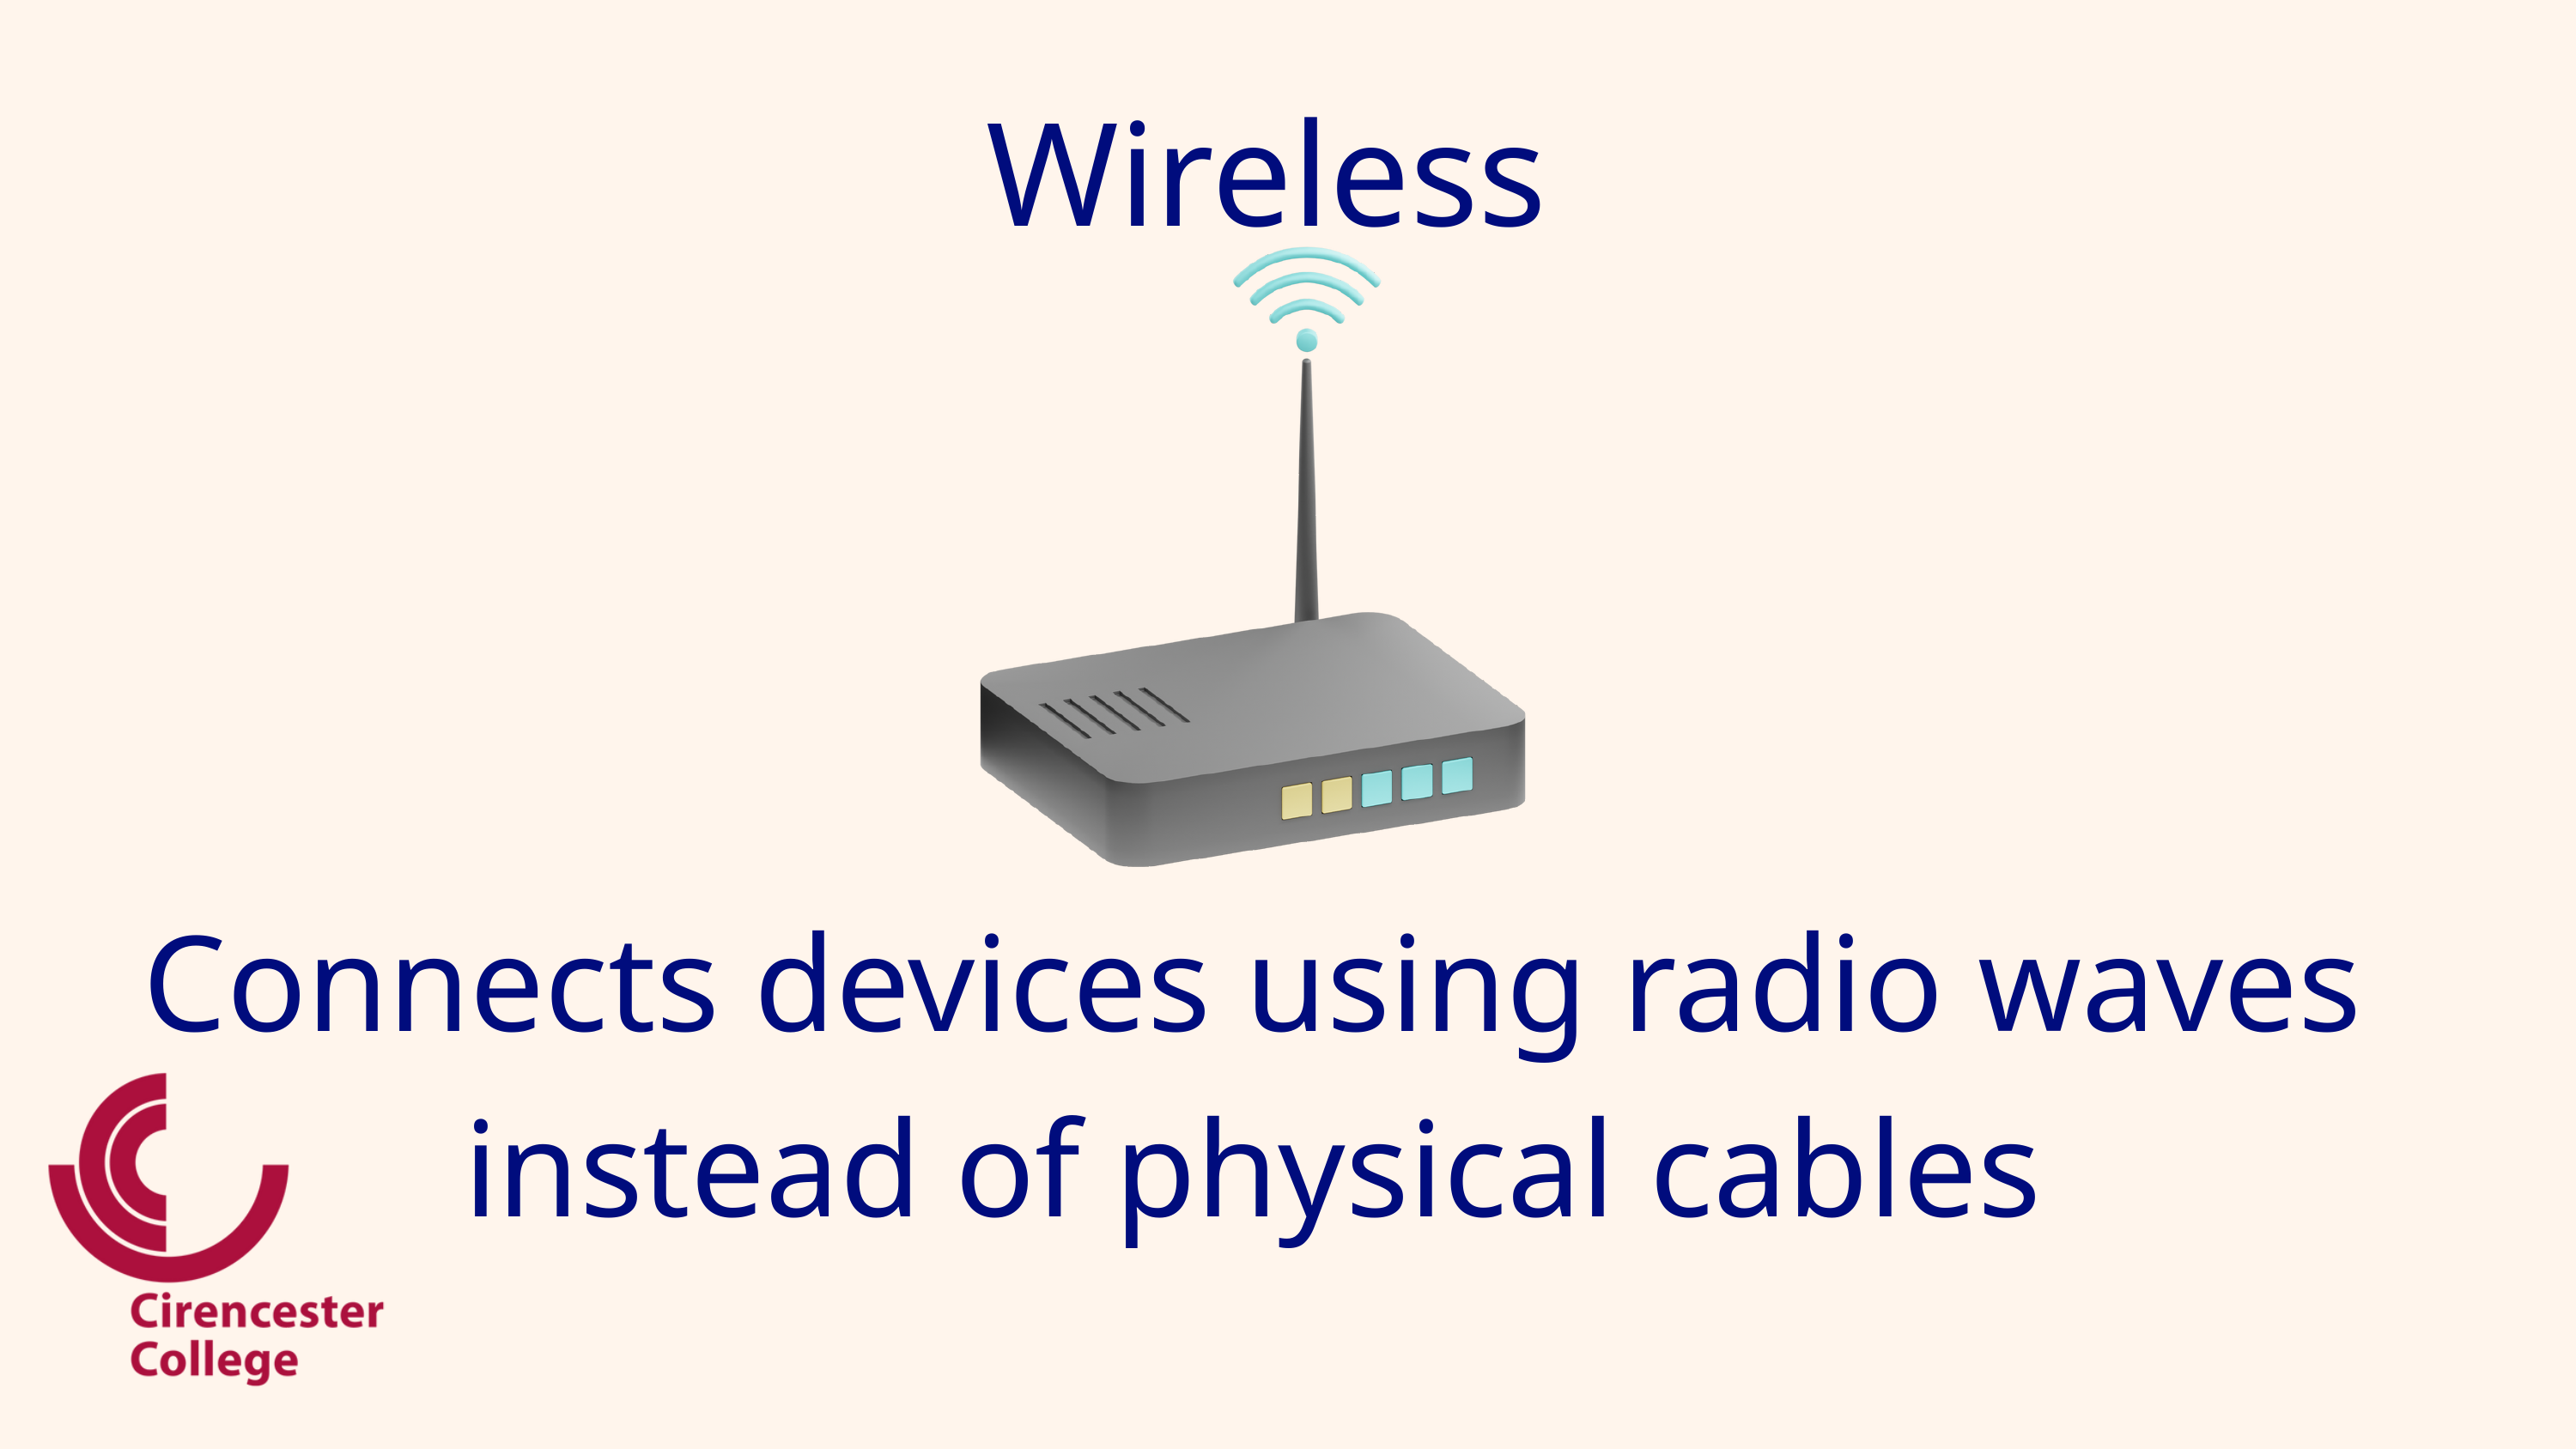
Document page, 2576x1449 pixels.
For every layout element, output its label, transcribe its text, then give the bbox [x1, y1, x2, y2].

text_box [34, 1243, 398, 1413]
text_box Connects devices using radio waves instead of physical cables [0, 872, 2506, 1243]
text_box [980, 255, 1526, 867]
text_box Wireless [957, 54, 1576, 255]
